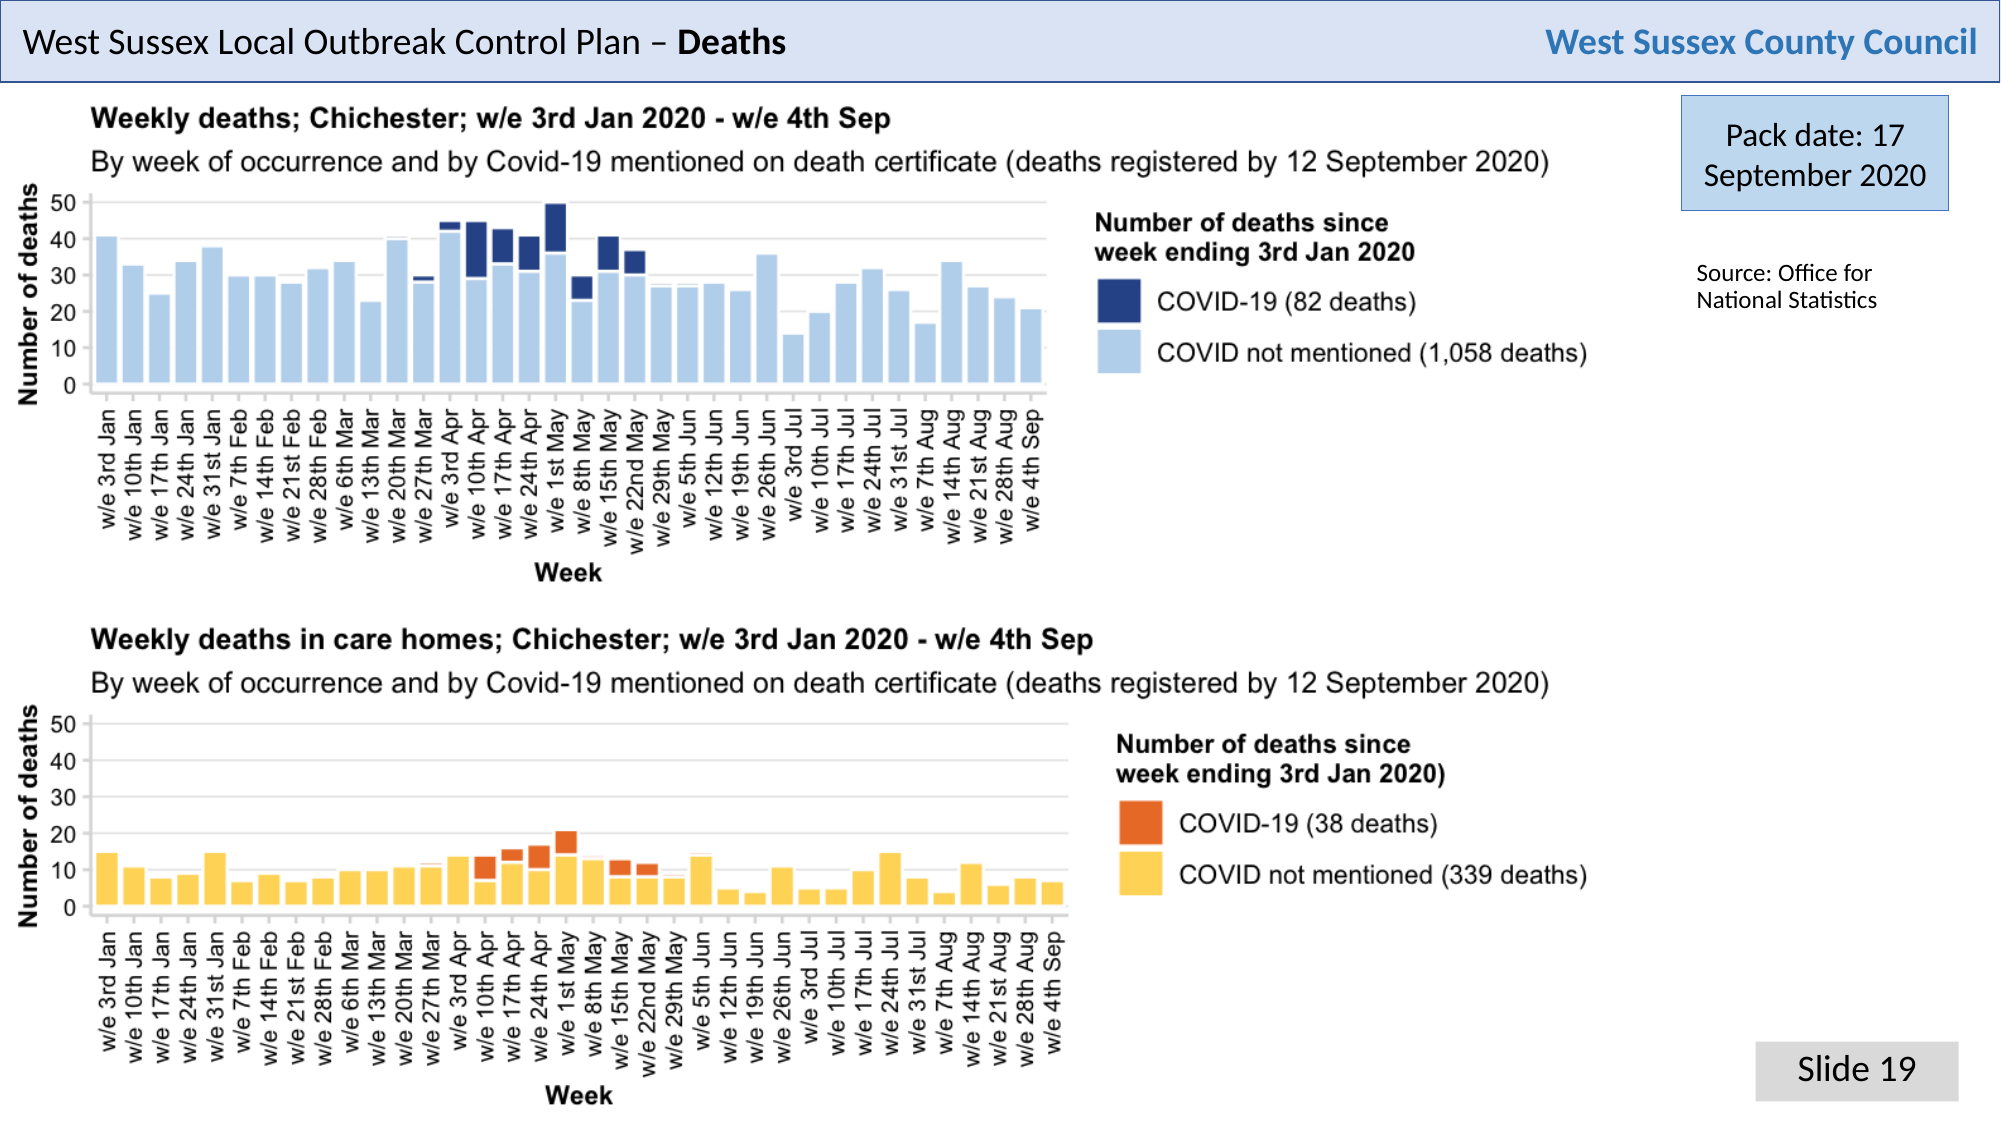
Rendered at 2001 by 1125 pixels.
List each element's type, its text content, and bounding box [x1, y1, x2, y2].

list Slide 19 [1755, 1041, 1959, 1102]
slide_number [1681, 95, 1949, 211]
picture [3, 91, 1619, 602]
picture [3, 612, 1619, 1125]
list Source: Office for National Statistics [1681, 252, 1959, 289]
